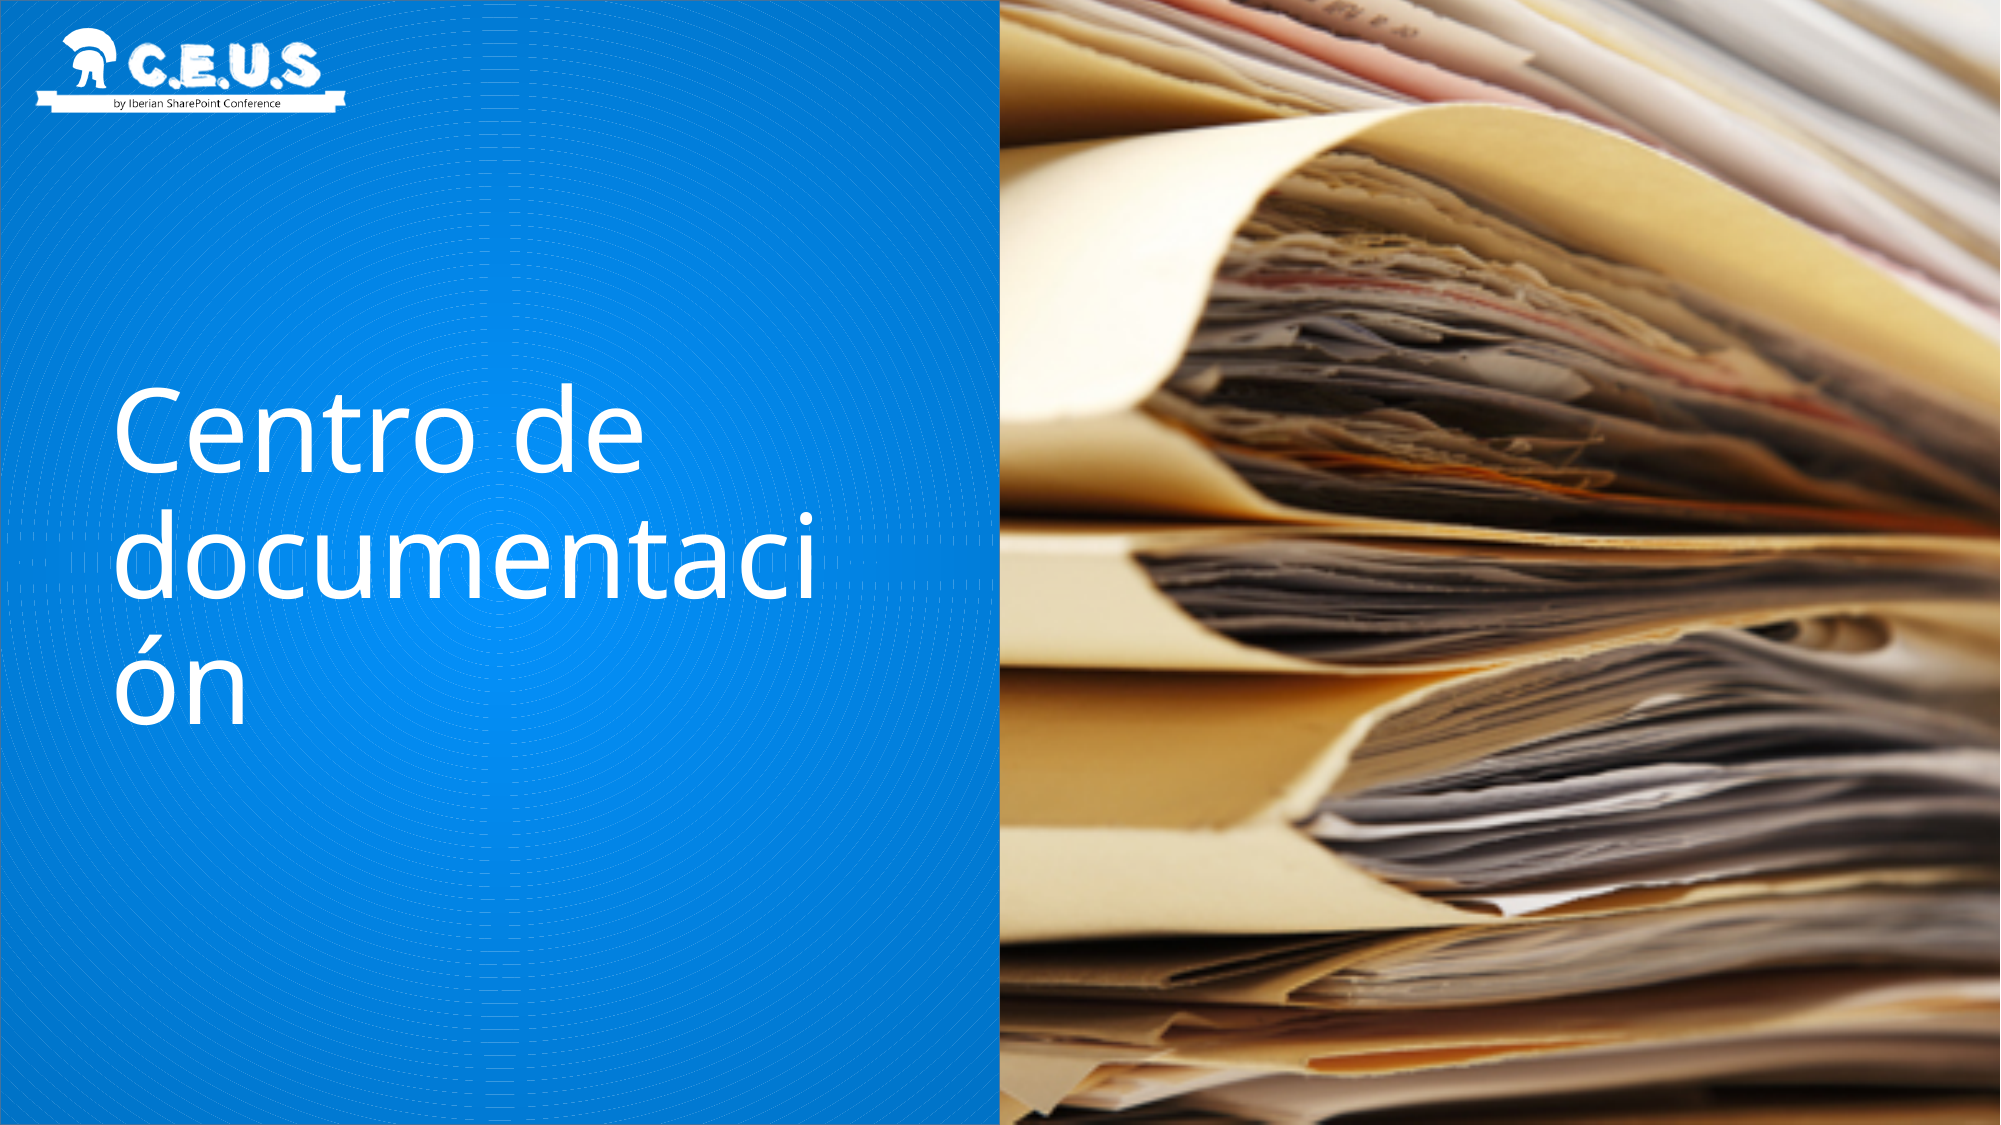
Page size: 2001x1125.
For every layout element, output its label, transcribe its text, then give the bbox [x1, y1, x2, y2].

picture [999, 0, 2000, 1125]
title Centro de documentación [94, 142, 905, 979]
picture [25, 16, 353, 126]
